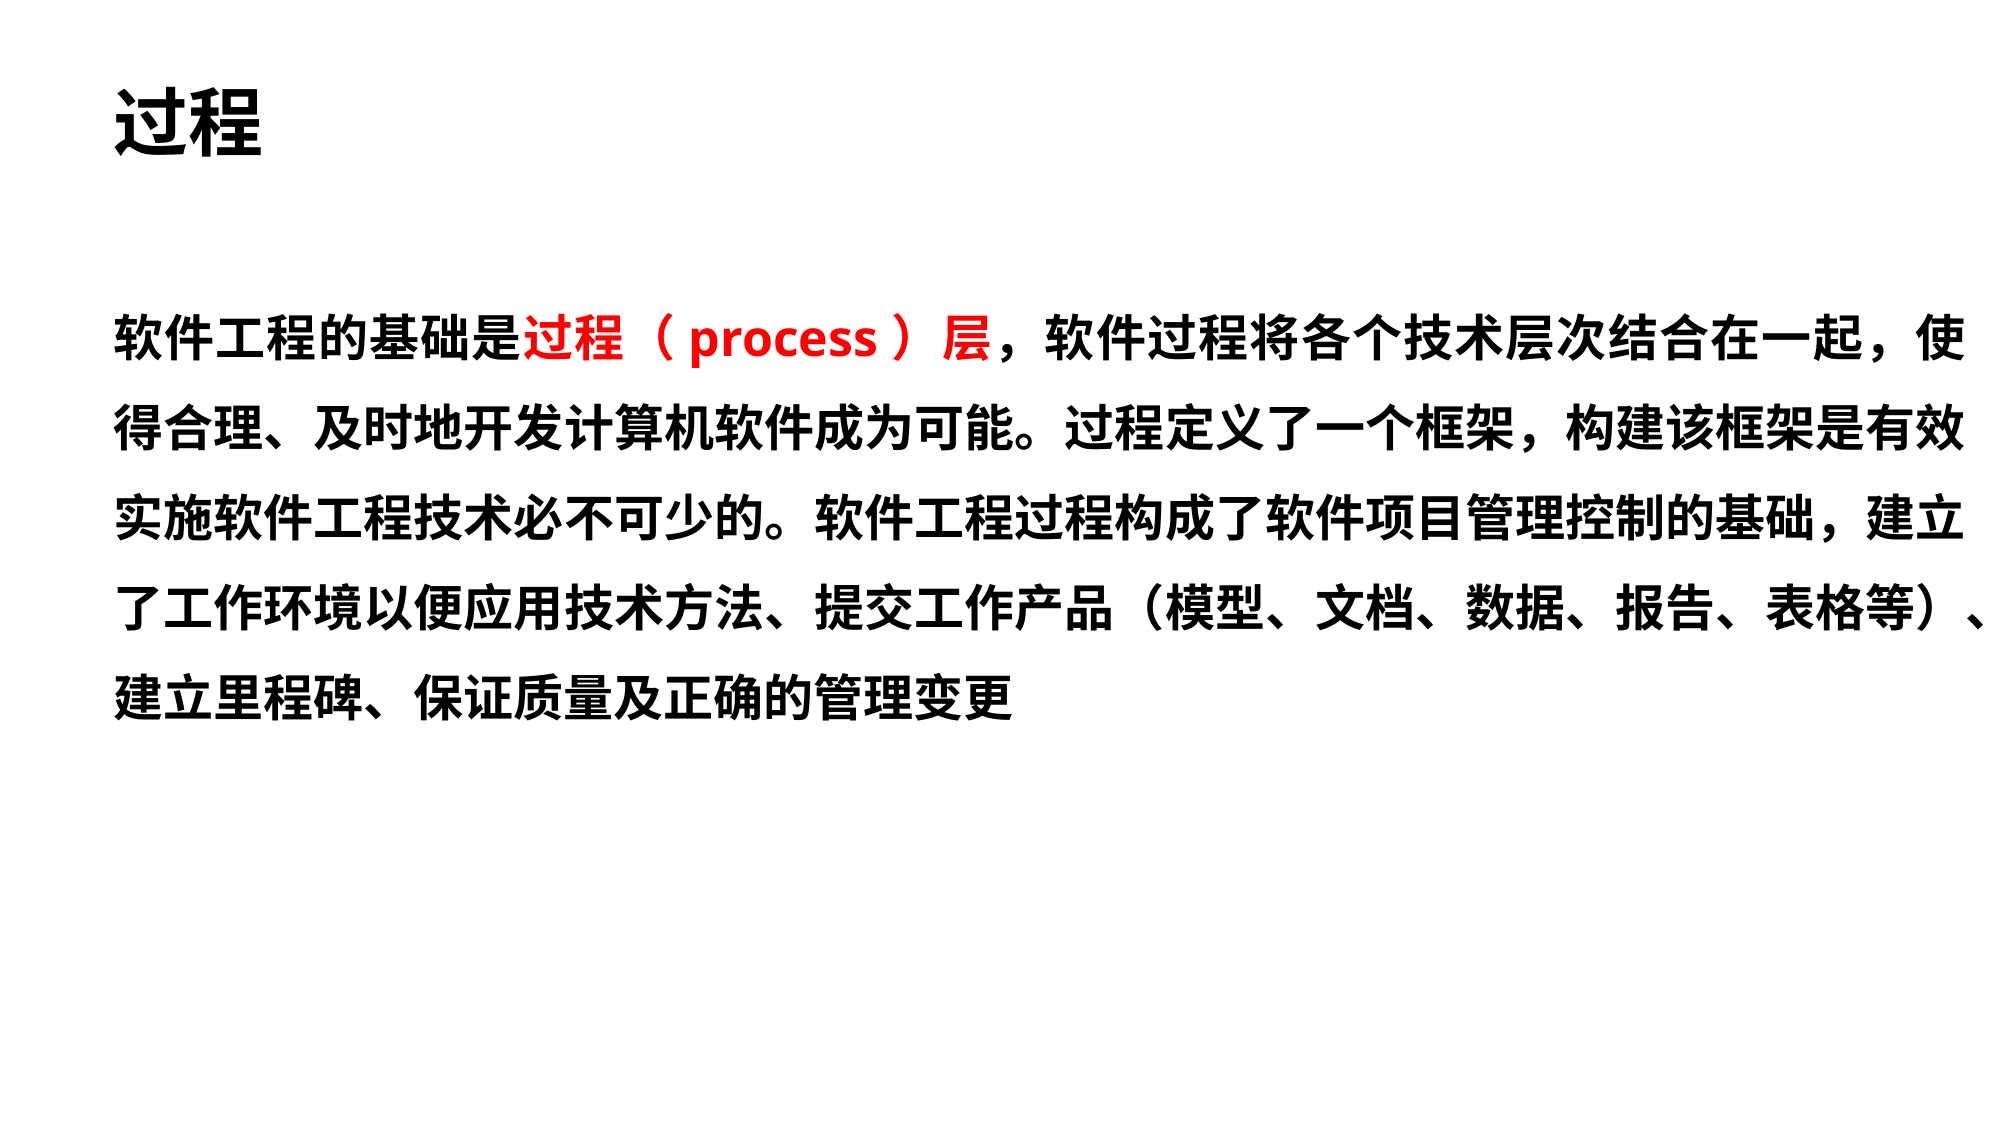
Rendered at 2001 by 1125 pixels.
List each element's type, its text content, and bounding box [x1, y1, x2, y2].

text_box 软件工程的基础是过程（process）层，软件过程将各个技术层次结合在一起，使得合理、及时地开发计算机软件成为可能。过程定义了一个框架，构建该框架是有效实施软件工程技术必不可少的。软件工程过程构成了软件项目管理控制的基础，建立了工作环境以便应用技术方法、提交工作产品（模型、文档、数据、报告、表格等）、建立里程碑、保证质量及正确的管理变更 [98, 269, 1982, 889]
text_box 过程 [98, 22, 1428, 175]
